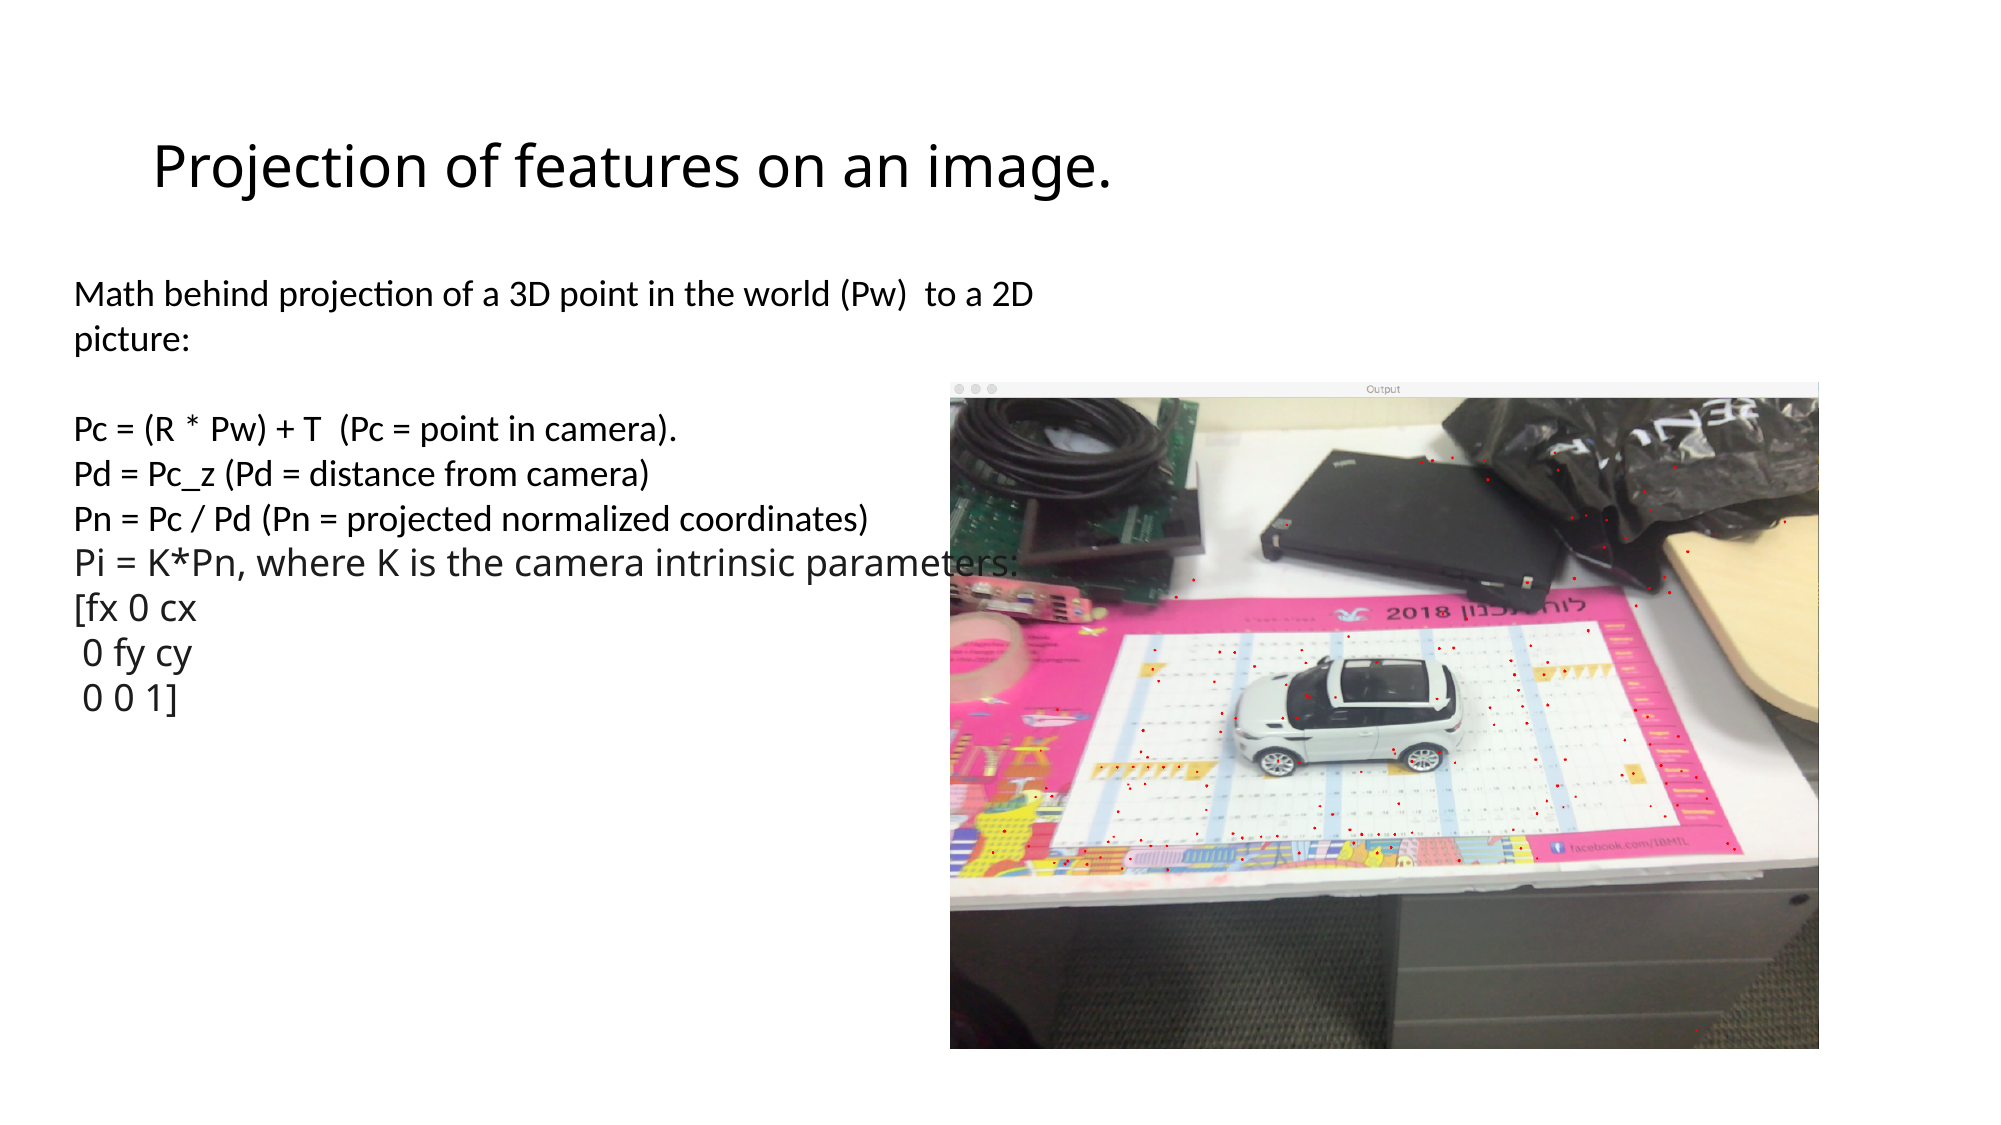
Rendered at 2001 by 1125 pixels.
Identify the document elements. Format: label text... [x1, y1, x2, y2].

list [950, 382, 1819, 1049]
title Projection of features on an image. [137, 59, 1863, 278]
text_box Math behind projection of a 3D point in the world (Pw) to a 2D picture: Pc = (R * Pw) + T (Pc = point in camera). Pd = Pc_z (Pd = distance from camera) Pn = Pc / Pd (Pn = projected normalized coordinates) Pi = K*Pn, where K is the camera intrinsic parameters: [fx 0 cx 0 fy cy 0 0 1] [58, 261, 1059, 727]
